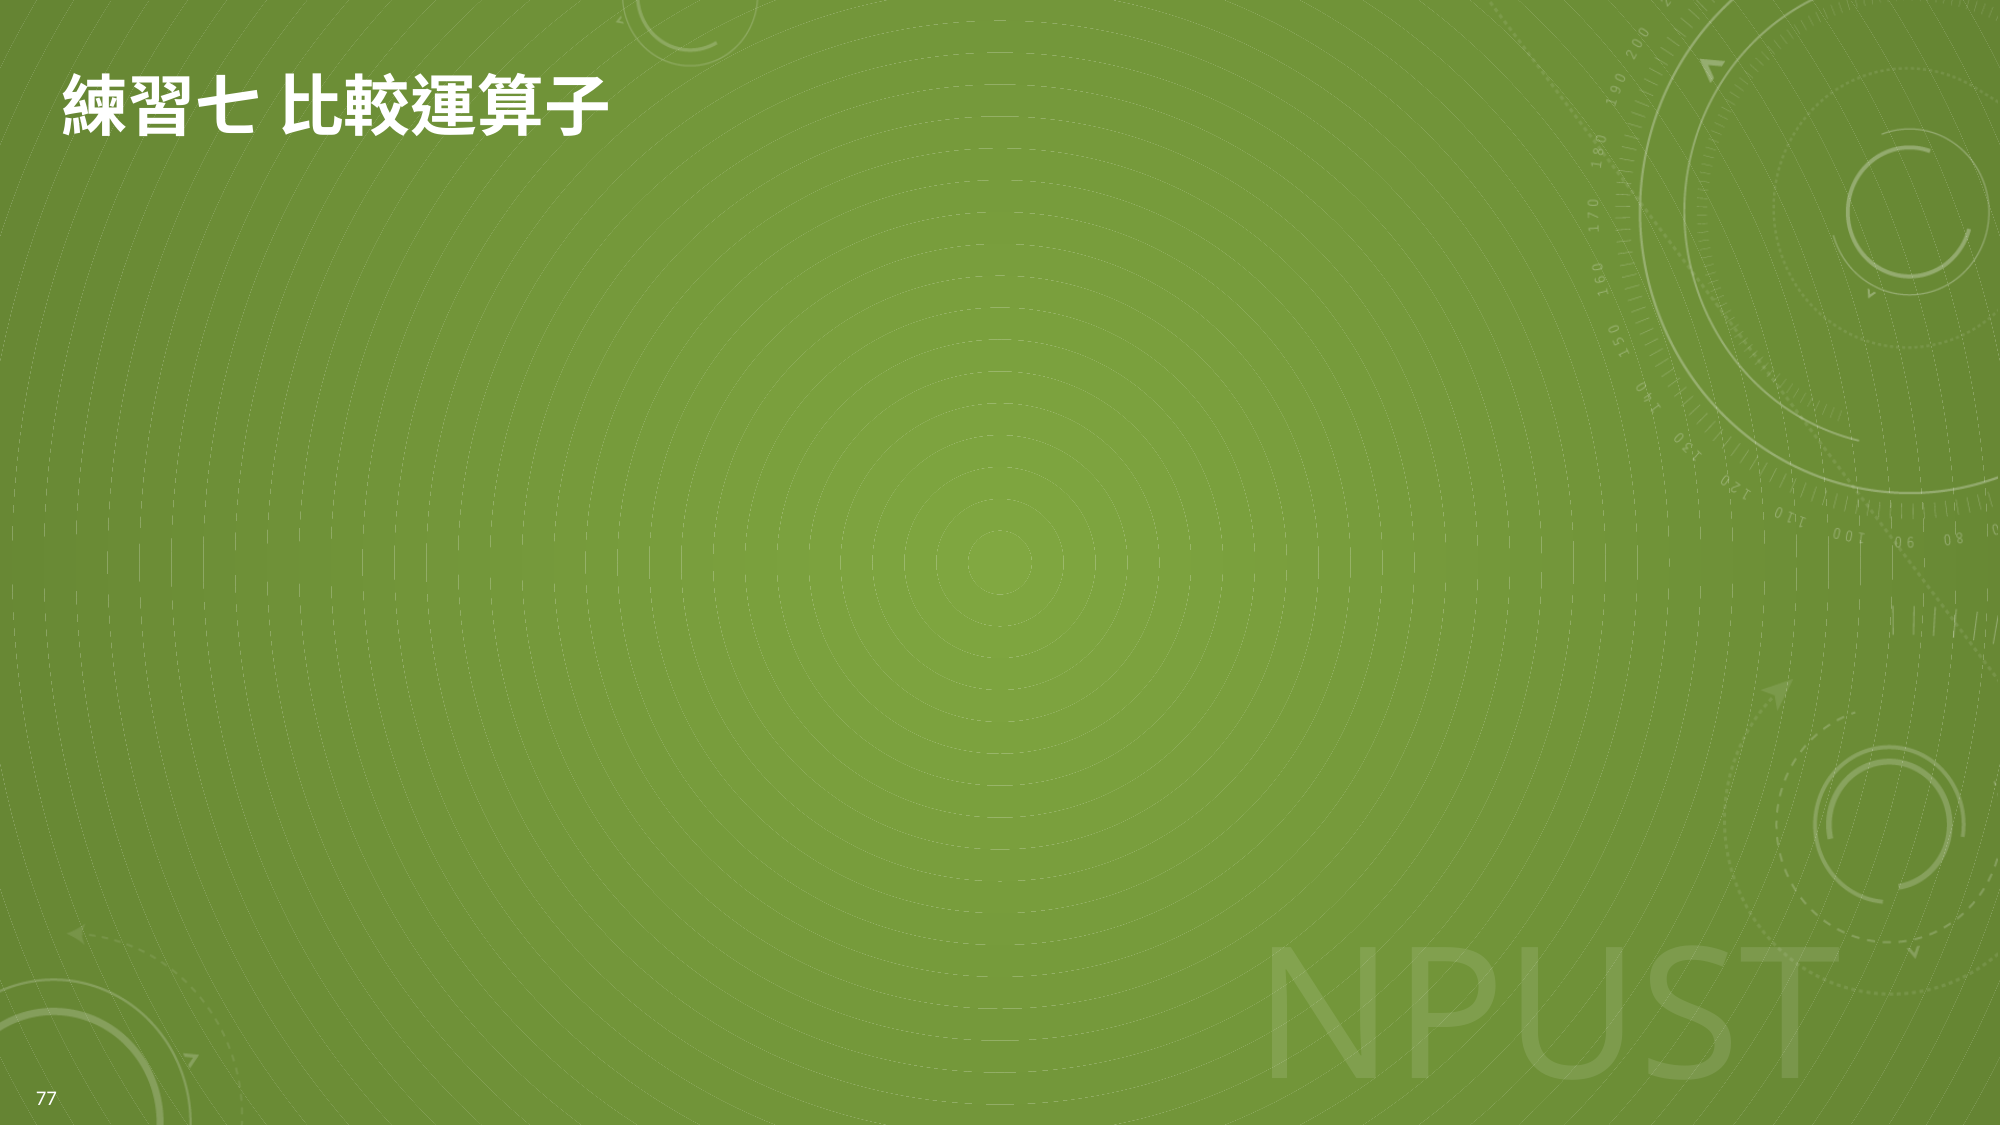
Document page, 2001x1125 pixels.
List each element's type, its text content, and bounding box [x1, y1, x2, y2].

title 練習七 比較運算子 [46, 37, 1937, 171]
picture [0, 0, 1998, 1125]
